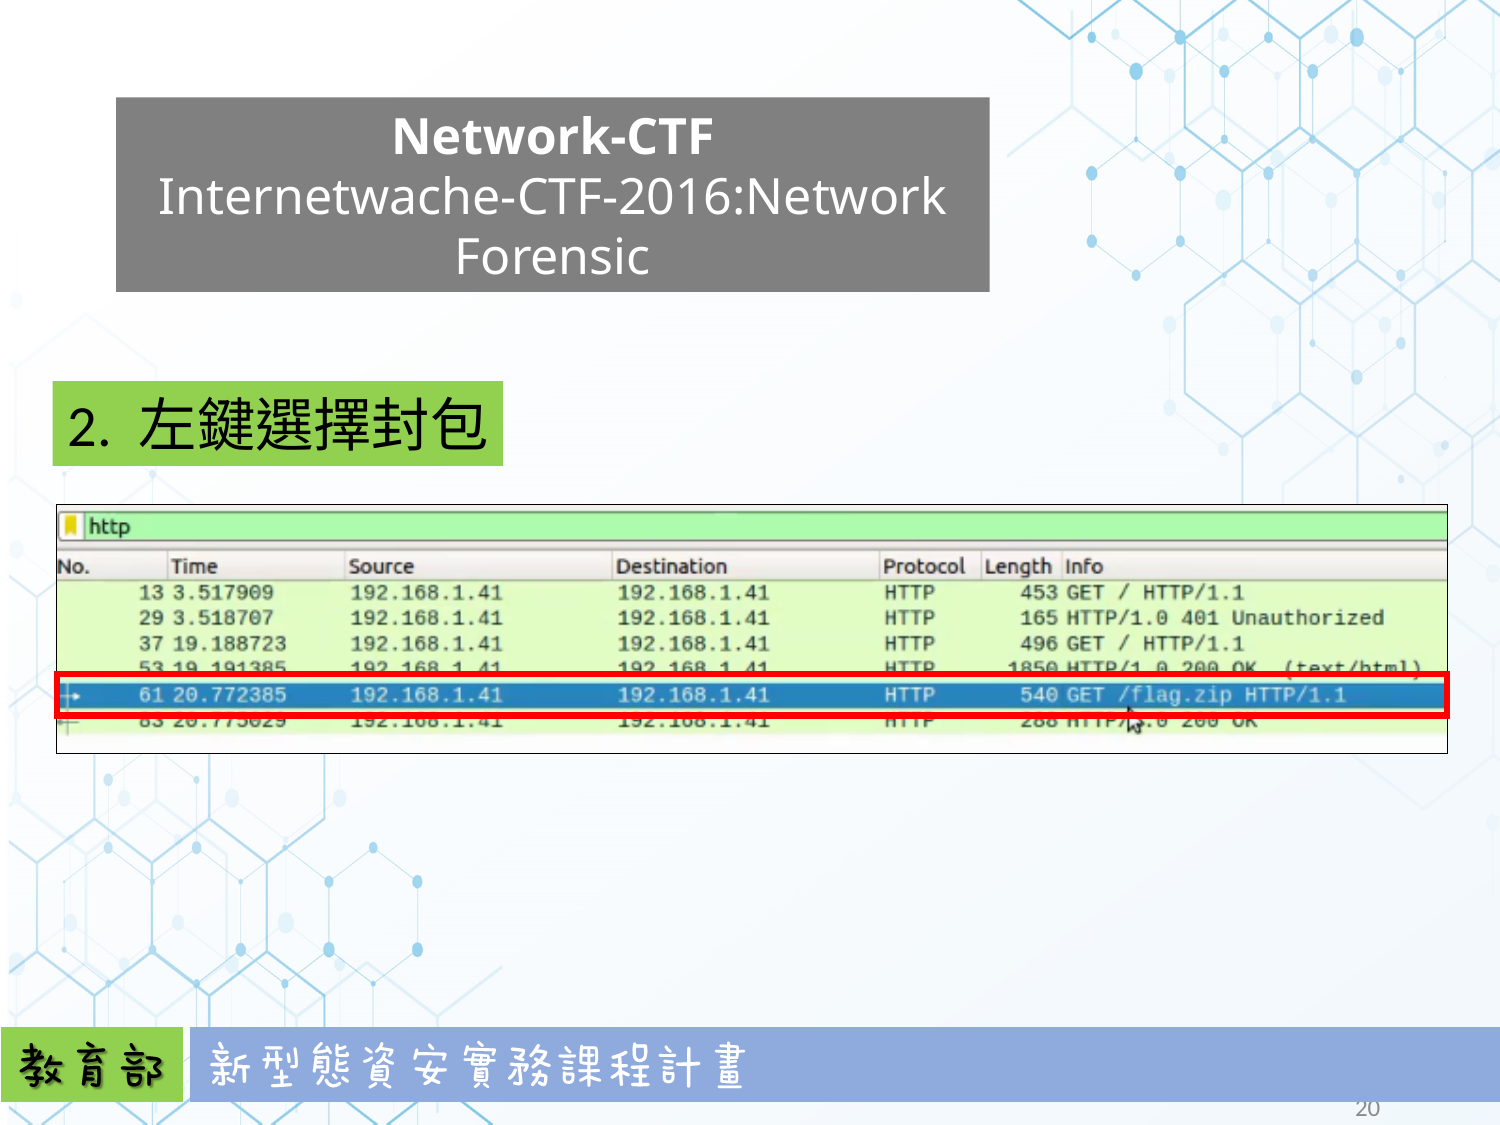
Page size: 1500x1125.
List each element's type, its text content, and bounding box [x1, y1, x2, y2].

picture [0, 0, 1500, 1125]
text_box 2. 左鍵選擇封包 [52, 381, 504, 466]
text_box Network-CTF Internetwache-CTF-2016:Network Forensic [116, 97, 990, 292]
